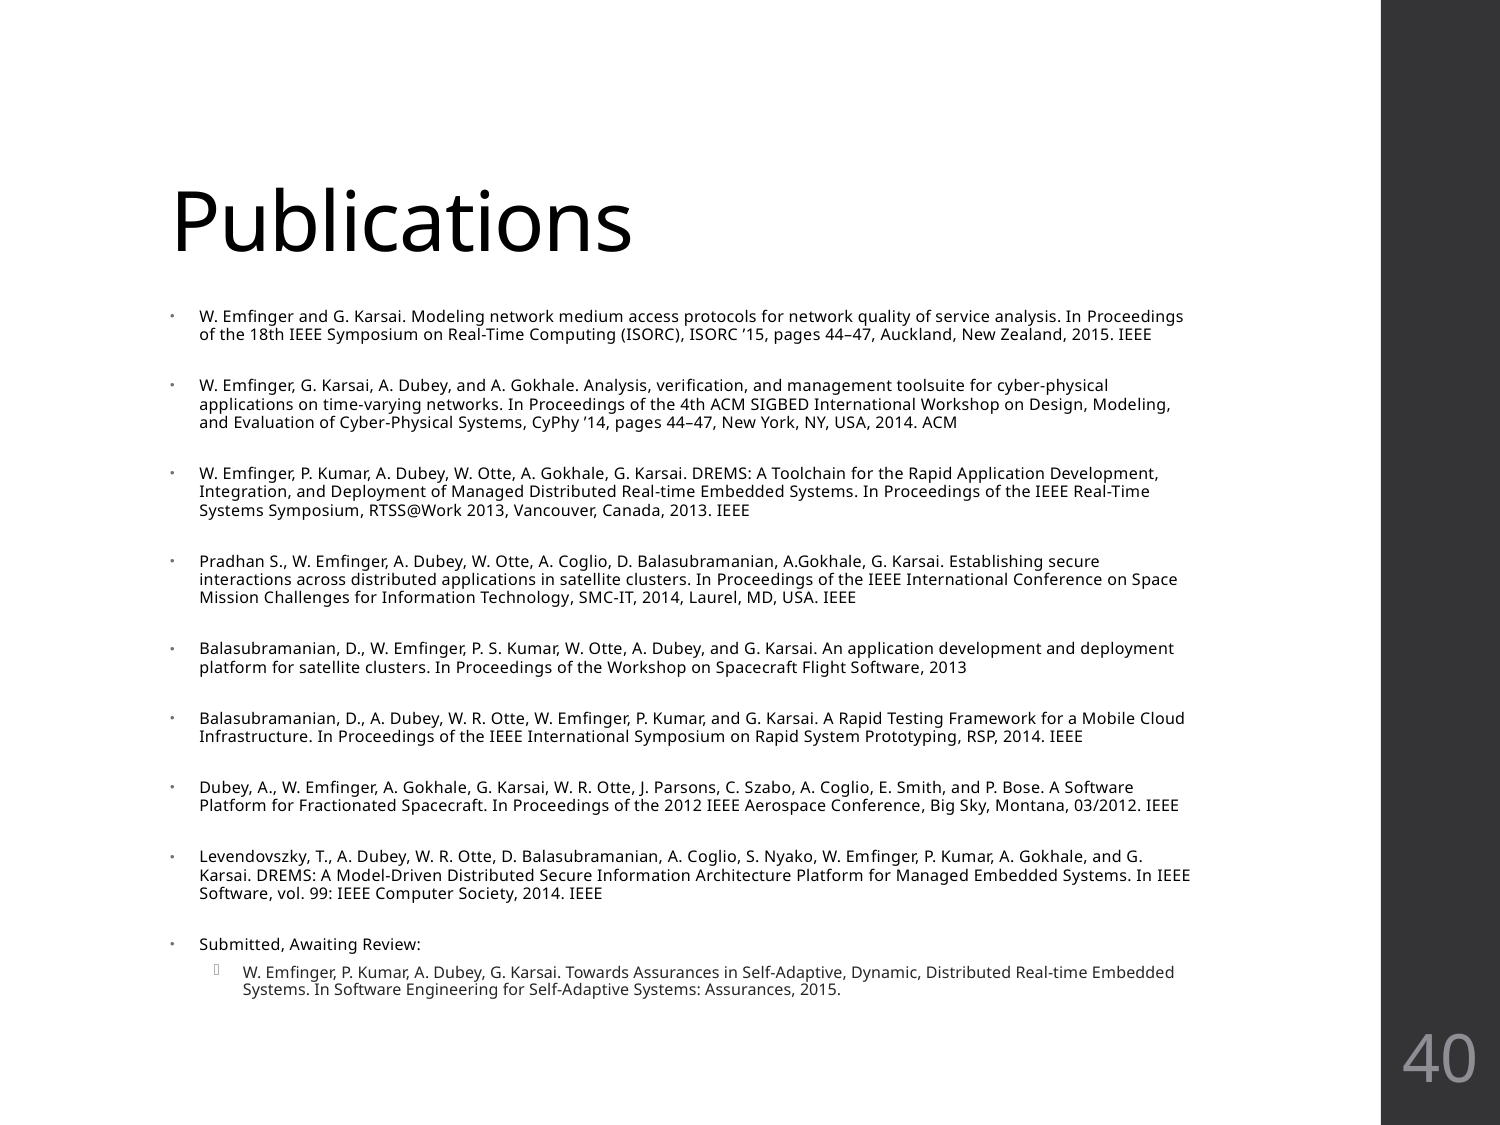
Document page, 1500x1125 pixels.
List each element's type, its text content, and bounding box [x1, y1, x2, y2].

title Publications [155, 60, 1348, 278]
list W. Emfinger and G. Karsai. Modeling network medium access protocols for network quality of service analysis. In Proceedings of the 18th IEEE Symposium on Real-Time Computing (ISORC), ISORC ’15, pages 44–47, Auckland, New Zealand, 2015. IEEE W. Emfinger, G. Karsai, A. Dubey, and A. Gokhale. Analysis, verification, and management toolsuite for cyber-physical applications on time-varying networks. In Proceedings of the 4th ACM SIGBED International Workshop on Design, Modeling, and Evaluation of Cyber-Physical Systems, CyPhy ’14, pages 44–47, New York, NY, USA, 2014. ACM W. Emfinger, P. Kumar, A. Dubey, W. Otte, A. Gokhale, G. Karsai. DREMS: A Toolchain for the Rapid Application Development, Integration, and Deployment of Managed Distributed Real-time Embedded Systems. In Proceedings of the IEEE Real-Time Systems Symposium, RTSS@Work 2013, Vancouver, Canada, 2013. IEEE Pradhan S., W. Emfinger, A. Dubey, W. Otte, A. Coglio, D. Balasubramanian, A.Gokhale, G. Karsai. Establishing secure interactions across distributed applications in satellite clusters. In Proceedings of the IEEE International Conference on Space Mission Challenges for Information Technology, SMC-IT, 2014, Laurel, MD, USA. IEEE Balasubramanian, D., W. Emfinger, P. S. Kumar, W. Otte, A. Dubey, and G. Karsai. An application development and deployment platform for satellite clusters. In Proceedings of the Workshop on Spacecraft Flight Software, 2013 Balasubramanian, D., A. Dubey, W. R. Otte, W. Emfinger, P. Kumar, and G. Karsai. A Rapid Testing Framework for a Mobile Cloud Infrastructure. In Proceedings of the IEEE International Symposium on Rapid System Prototyping, RSP, 2014. IEEE Dubey, A., W. Emfinger, A. Gokhale, G. Karsai, W. R. Otte, J. Parsons, C. Szabo, A. Coglio, E. Smith, and P. Bose. A Software Platform for Fractionated Spacecraft. In Proceedings of the 2012 IEEE Aerospace Conference, Big Sky, Montana, 03/2012. IEEE Levendovszky, T., A. Dubey, W. R. Otte, D. Balasubramanian, A. Coglio, S. Nyako, W. Emfinger, P. Kumar, A. Gokhale, and G. Karsai. DREMS: A Model-Driven Distributed Secure Information Architecture Platform for Managed Embedded Systems. In IEEE Software, vol. 99: IEEE Computer Society, 2014. IEEE Submitted, Awaiting Review: W. Emfinger, P. Kumar, A. Dubey, G. Karsai. Towards Assurances in Self-Adaptive, Dynamic, Distributed Real-time Embedded Systems. In Software Engineering for Self-Adaptive Systems: Assurances, 2015. [155, 299, 1213, 1014]
slide_number 40 [1384, 1012, 1498, 1110]
